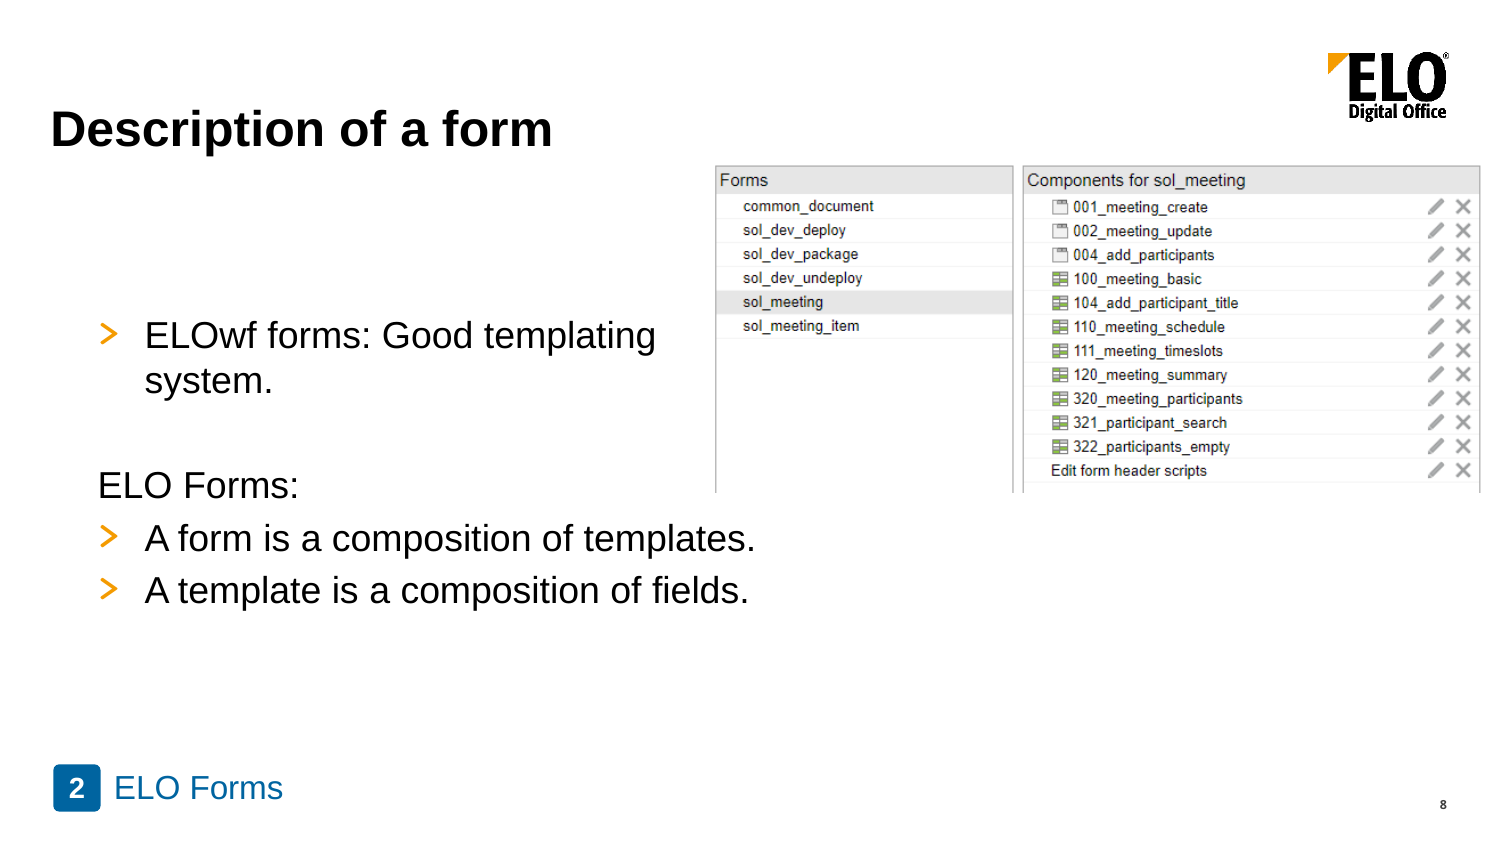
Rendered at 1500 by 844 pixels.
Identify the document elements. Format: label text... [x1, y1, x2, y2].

picture [1328, 52, 1449, 122]
text_box 2 [54, 762, 102, 822]
list ELOwf forms: Good templating system. ELO Forms: A form is a composition of templates. A template is a composition of fields. [82, 303, 786, 671]
picture [713, 161, 1485, 493]
picture [97, 322, 121, 345]
text_box ELO Forms [99, 758, 525, 806]
picture [97, 524, 121, 548]
title Description of a form [35, 89, 1099, 162]
picture [97, 577, 121, 600]
